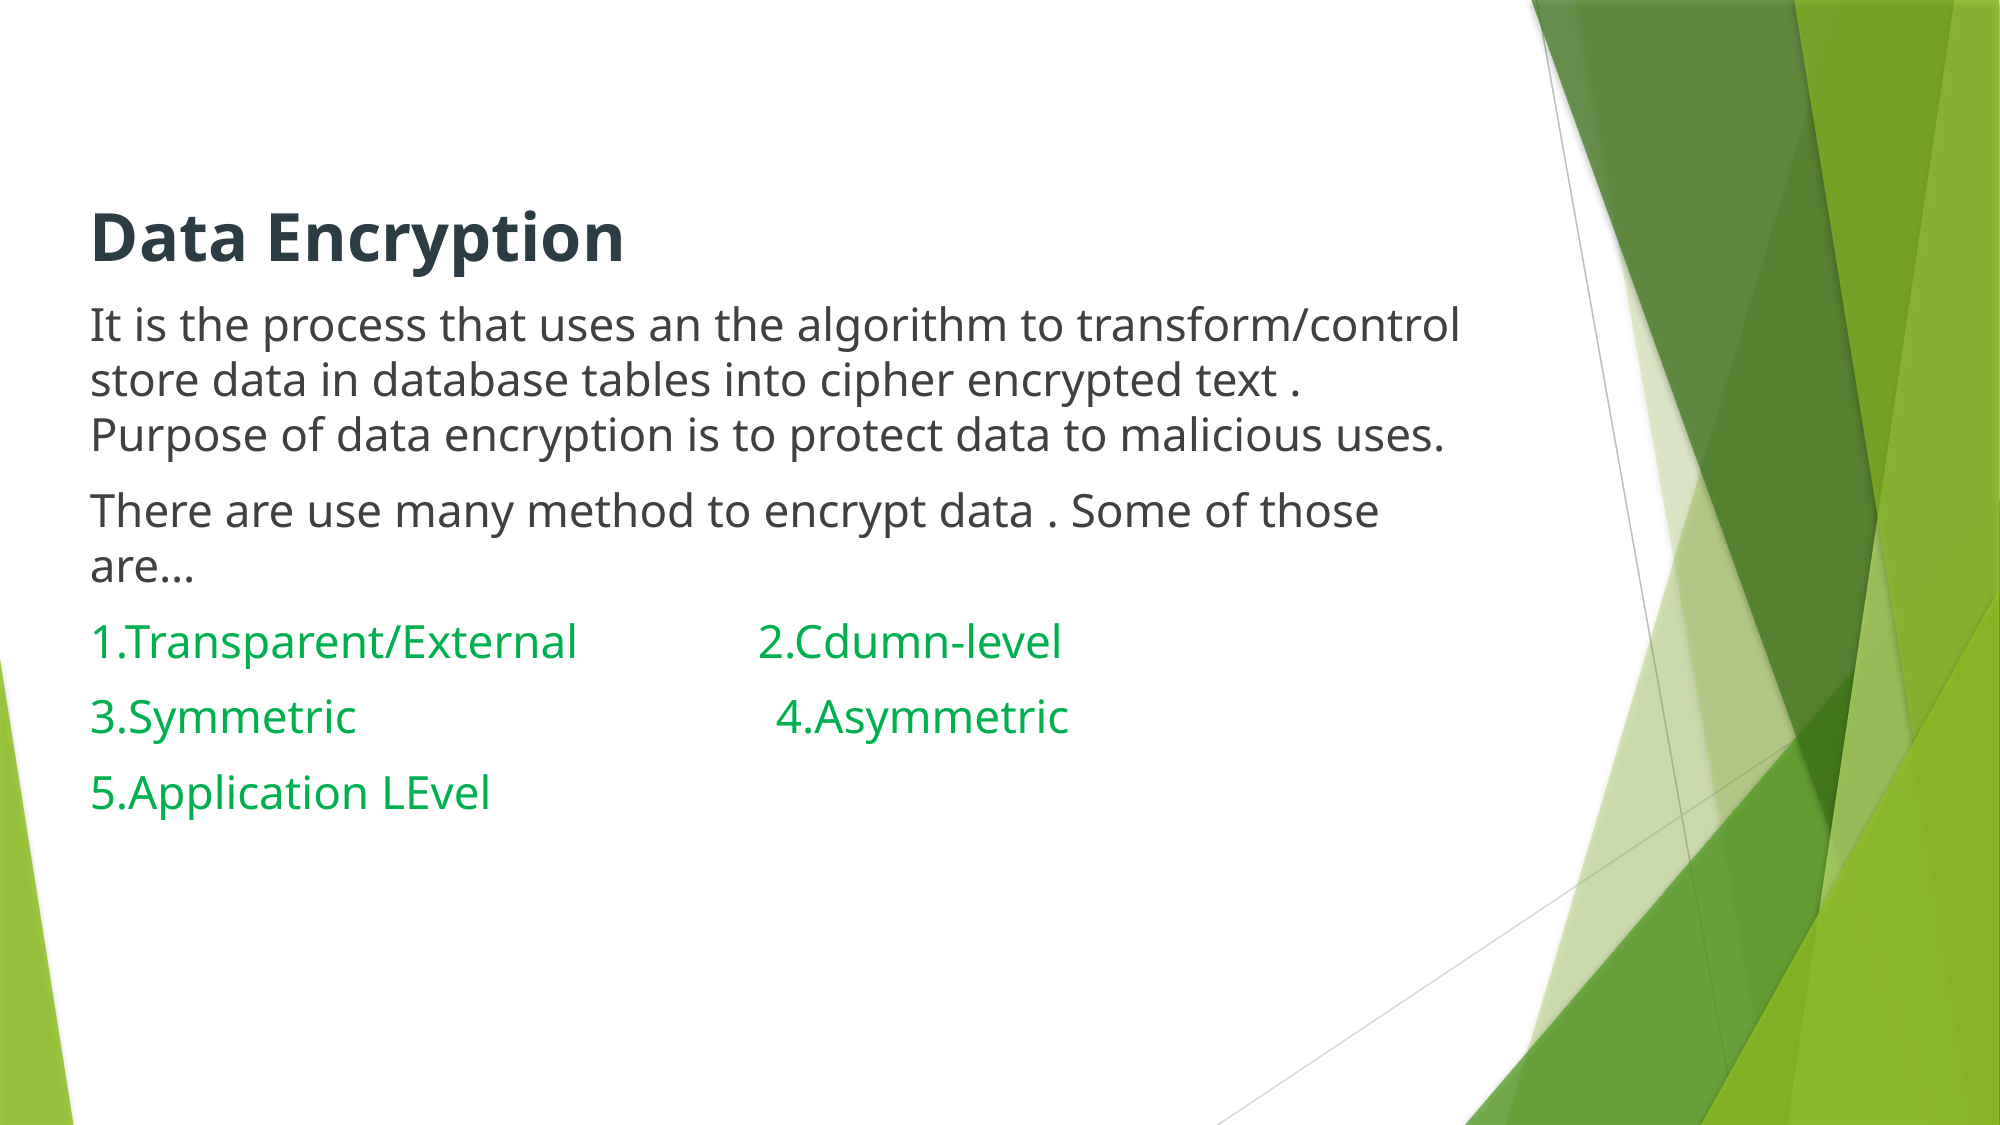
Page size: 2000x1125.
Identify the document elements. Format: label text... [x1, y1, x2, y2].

list Data Encryption It is the process that uses an the algorithm to transform/control store data in database tables into cipher encrypted text . Purpose of data encryption is to protect data to malicious uses. There are use many method to encrypt data . Some of those are… 1.Transparent/External 2.Cdumn-level 3.Symmetric 4.Asymmetric 5.Application LEvel [74, 187, 1485, 1041]
